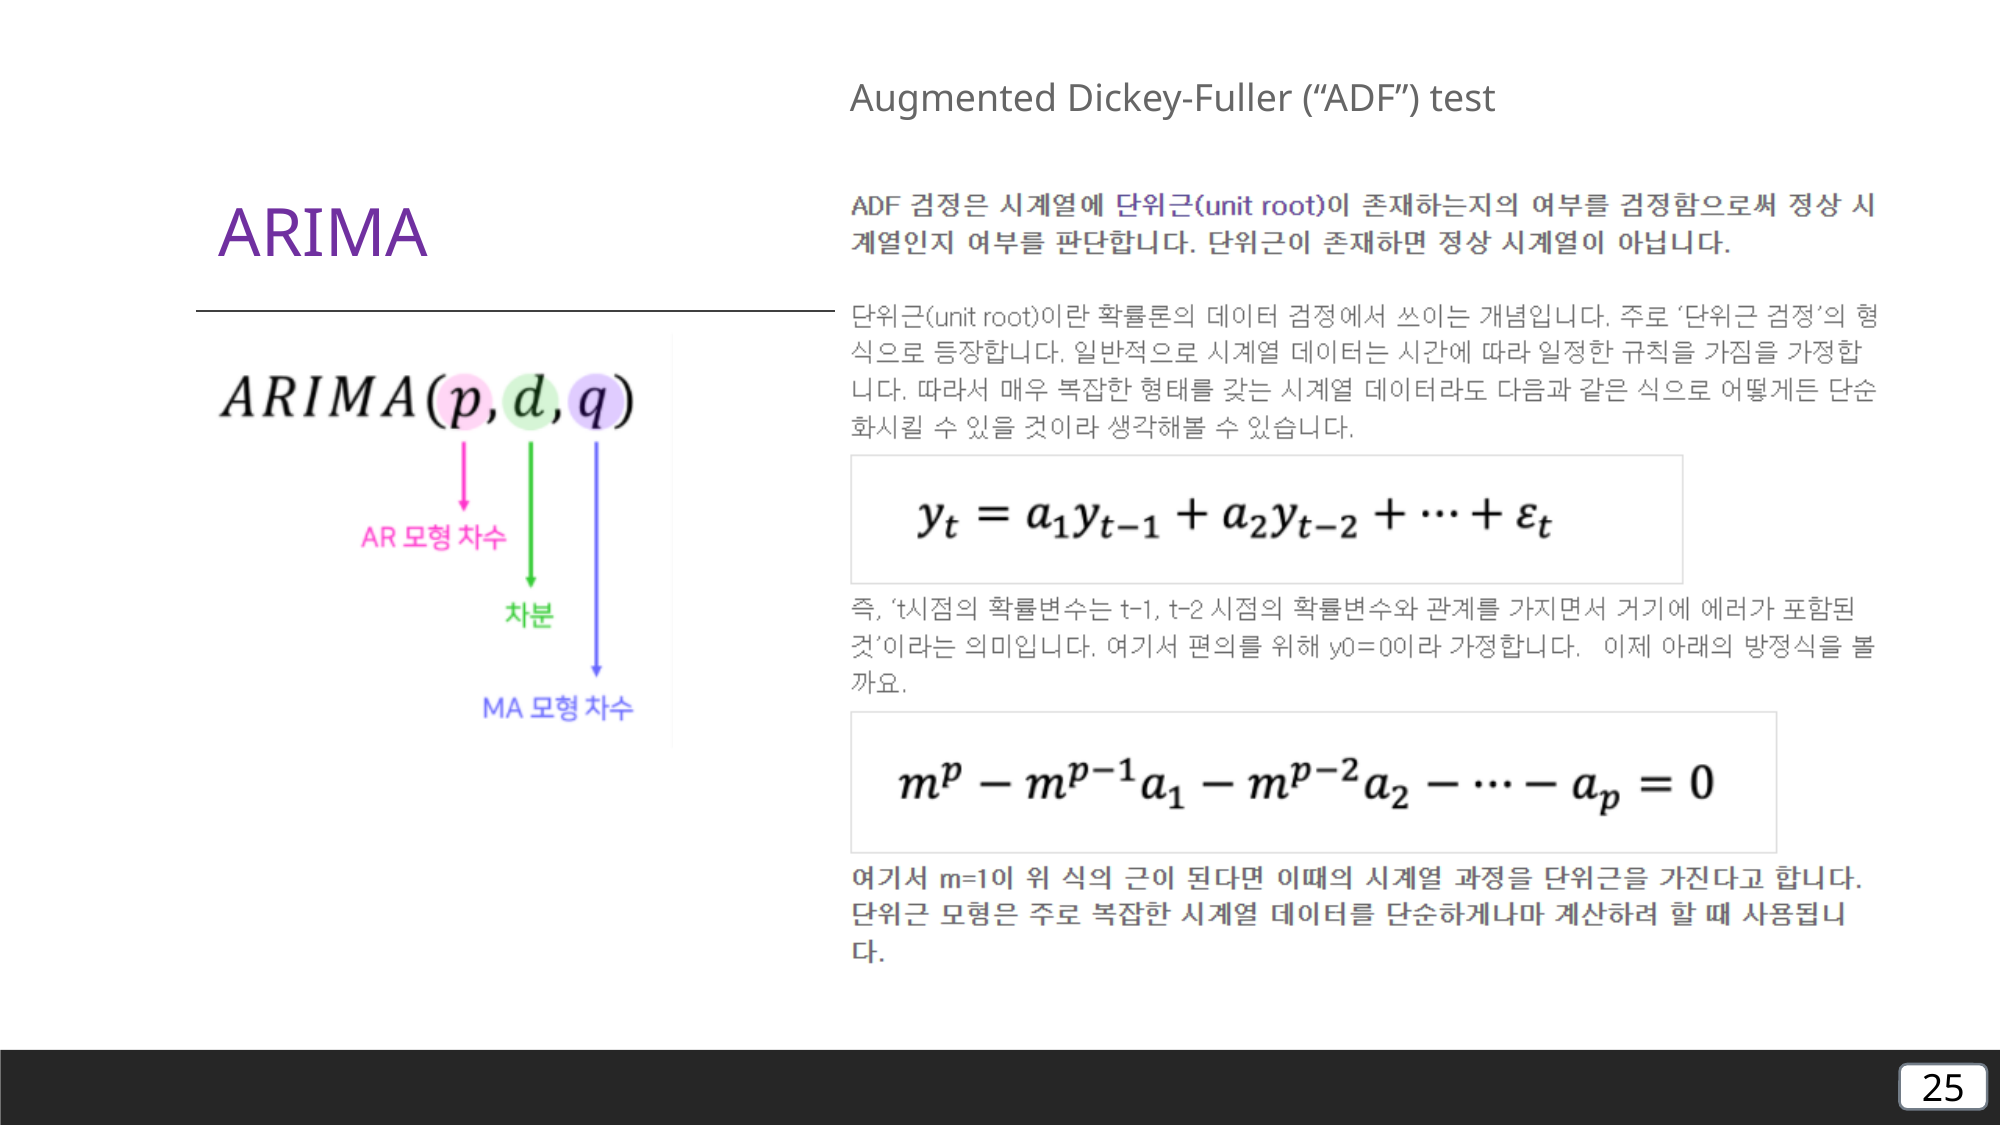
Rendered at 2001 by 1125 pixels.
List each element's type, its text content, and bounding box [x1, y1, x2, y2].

text_box Augmented Dickey-Fuller (“ADF”) test [834, 66, 1837, 127]
slide_number 24 [1565, 1058, 1990, 1119]
text_box 25 [1898, 1062, 1989, 1111]
picture [834, 184, 1934, 1002]
text_box ARIMA [187, 192, 792, 278]
picture [205, 312, 674, 766]
